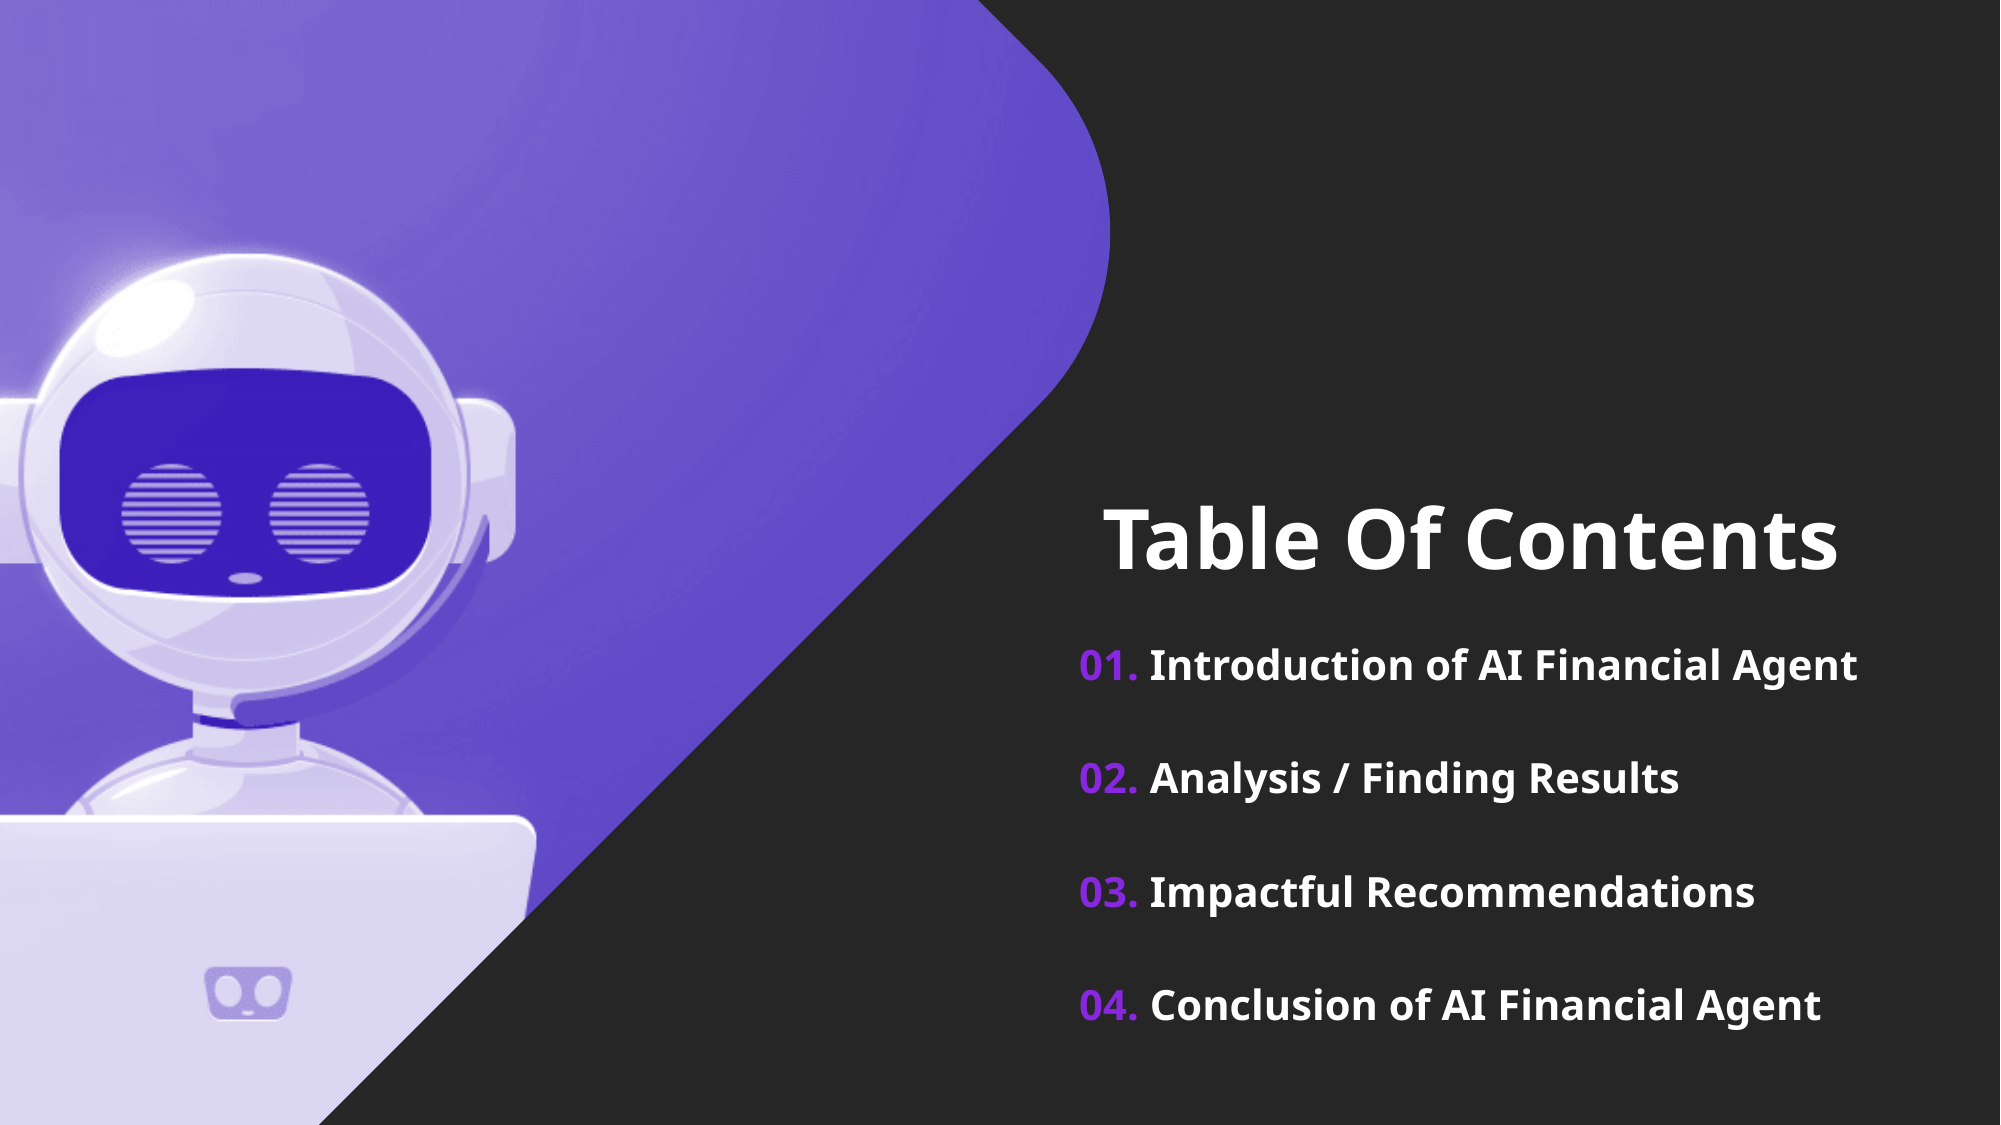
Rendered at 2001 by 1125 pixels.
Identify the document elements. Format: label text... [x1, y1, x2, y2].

text_box 01. Introduction of AI Financial Agent [1111, 631, 1955, 697]
text_box 04. Conclusion of AI Financial Agent [1111, 971, 1955, 1037]
picture [0, 0, 1111, 1125]
text_box Table Of Contents [1111, 478, 1917, 594]
text_box 02. Analysis / Finding Results [1111, 744, 1955, 810]
text_box 03. Impactful Recommendations [1111, 858, 1955, 924]
